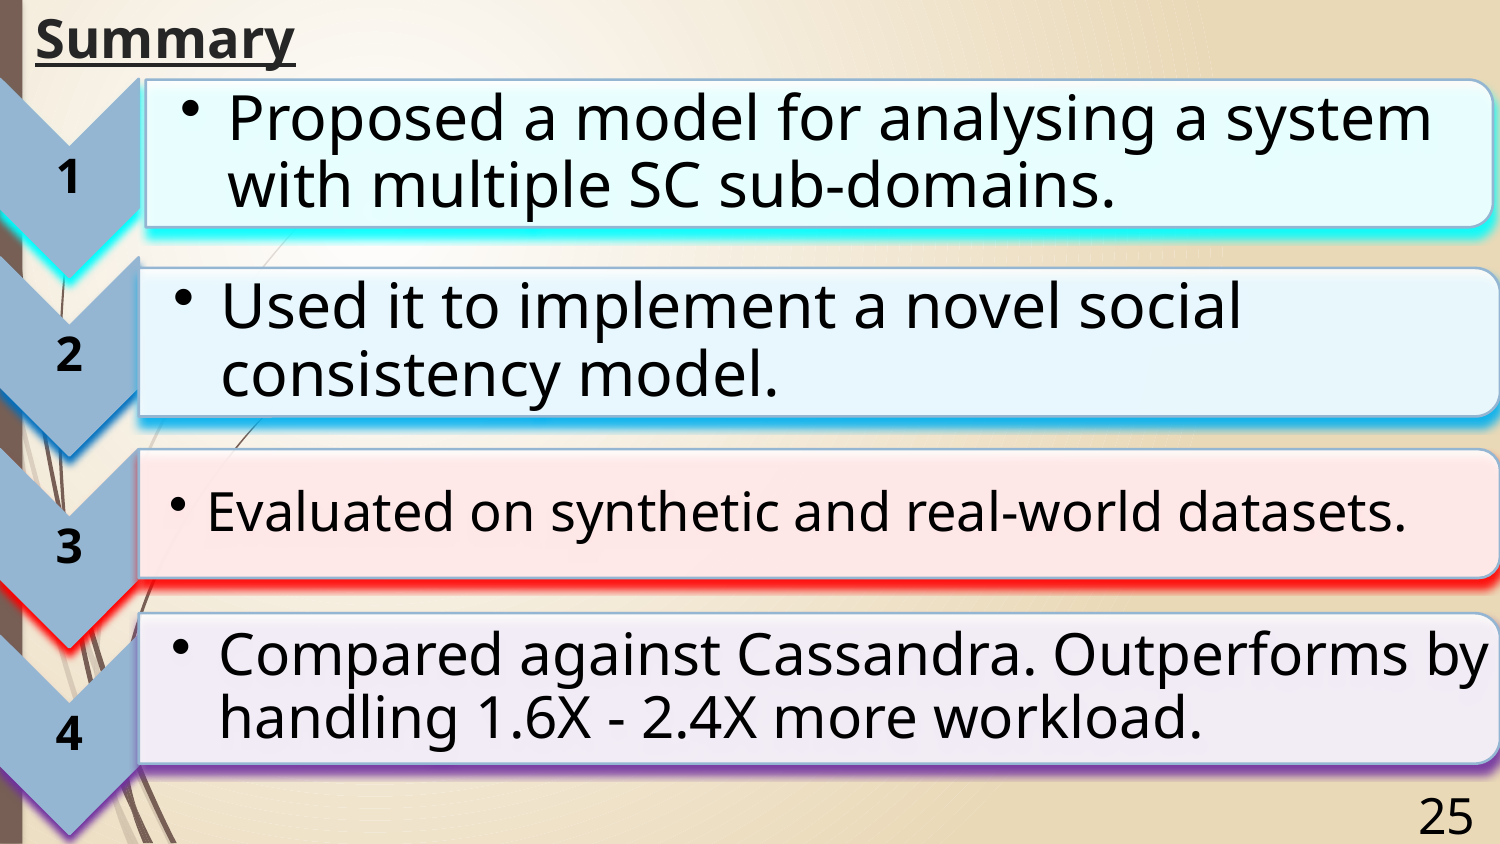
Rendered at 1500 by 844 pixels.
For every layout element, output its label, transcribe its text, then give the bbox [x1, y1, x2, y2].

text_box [0, 78, 1500, 835]
title Summary [20, 0, 1419, 77]
